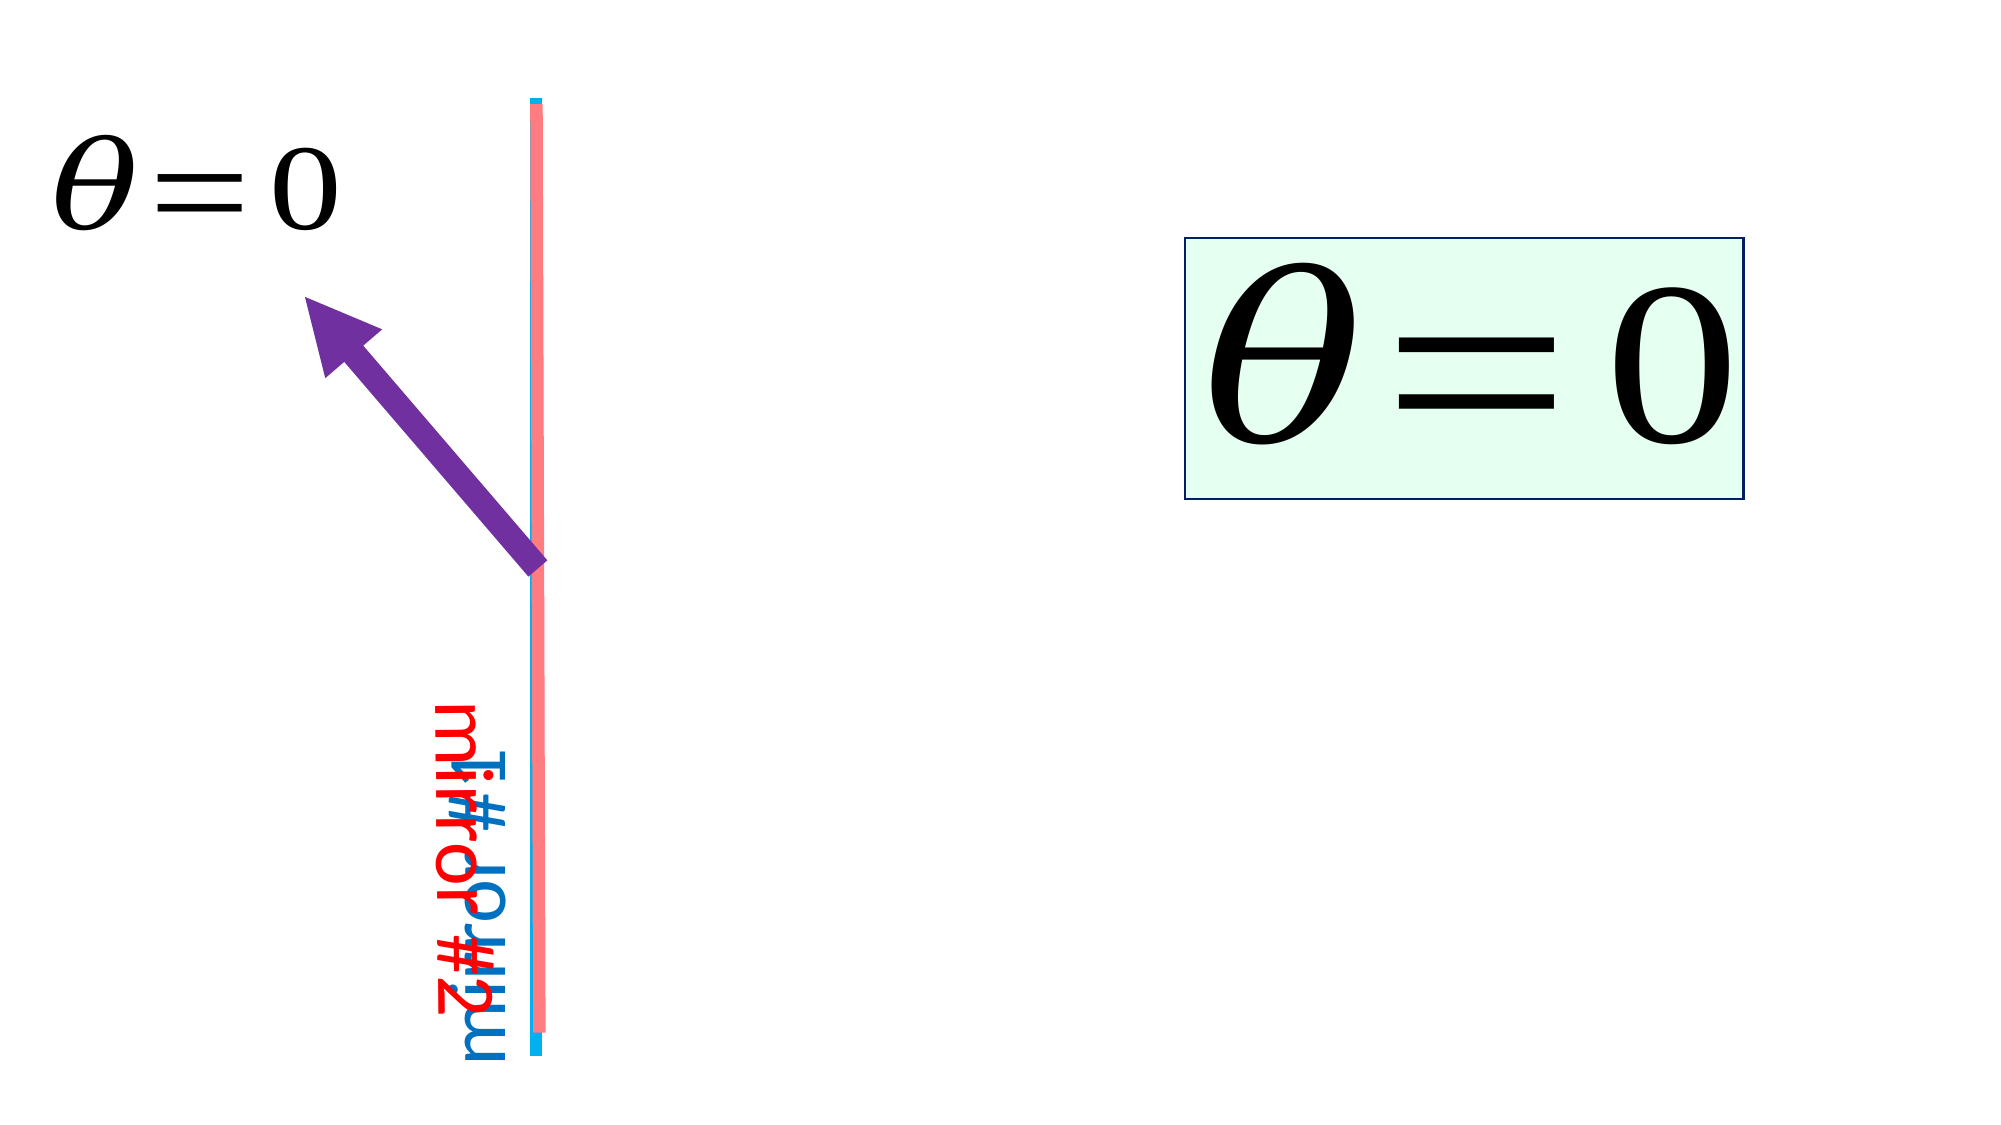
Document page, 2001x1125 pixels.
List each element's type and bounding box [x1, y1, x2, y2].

text_box [100, 351, 935, 806]
text_box [414, 97, 536, 296]
text_box [414, 806, 536, 1081]
text_box [304, 296, 538, 569]
text_box [1134, 238, 1865, 721]
